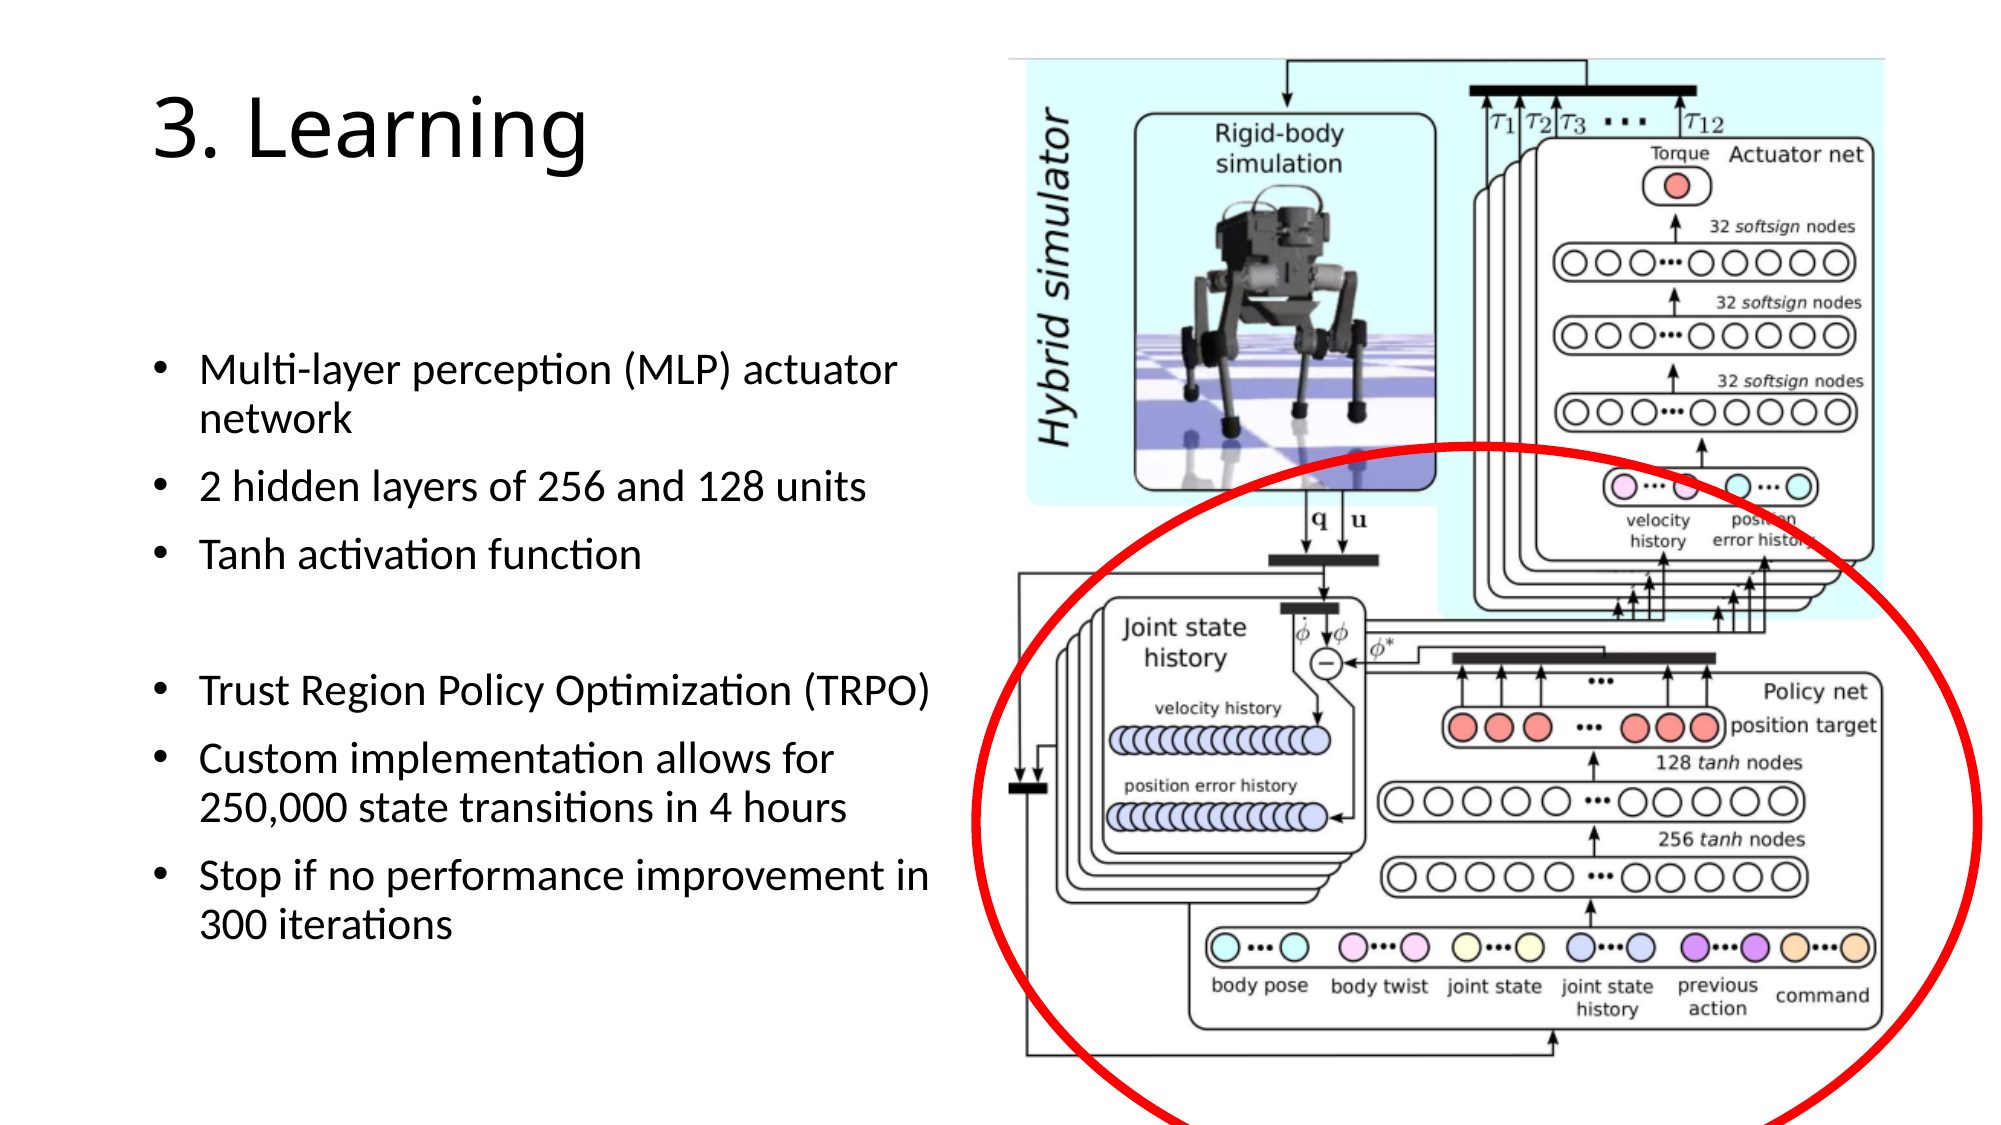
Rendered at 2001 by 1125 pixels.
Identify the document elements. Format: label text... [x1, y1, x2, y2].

text_box [1901, 620, 1979, 1024]
title 3. Learning [137, 75, 982, 183]
list Multi-layer perception (MLP) actuator network 2 hidden layers of 256 and 128 units Tanh activation function Trust Region Policy Optimization (TRPO) Custom implementation allows for 250,000 state transitions in 4 hours Stop if no performance improvement in 300 iterations [137, 337, 982, 963]
picture [989, 37, 1901, 1087]
text_box [1119, 1087, 1834, 1125]
text_box [974, 733, 989, 911]
